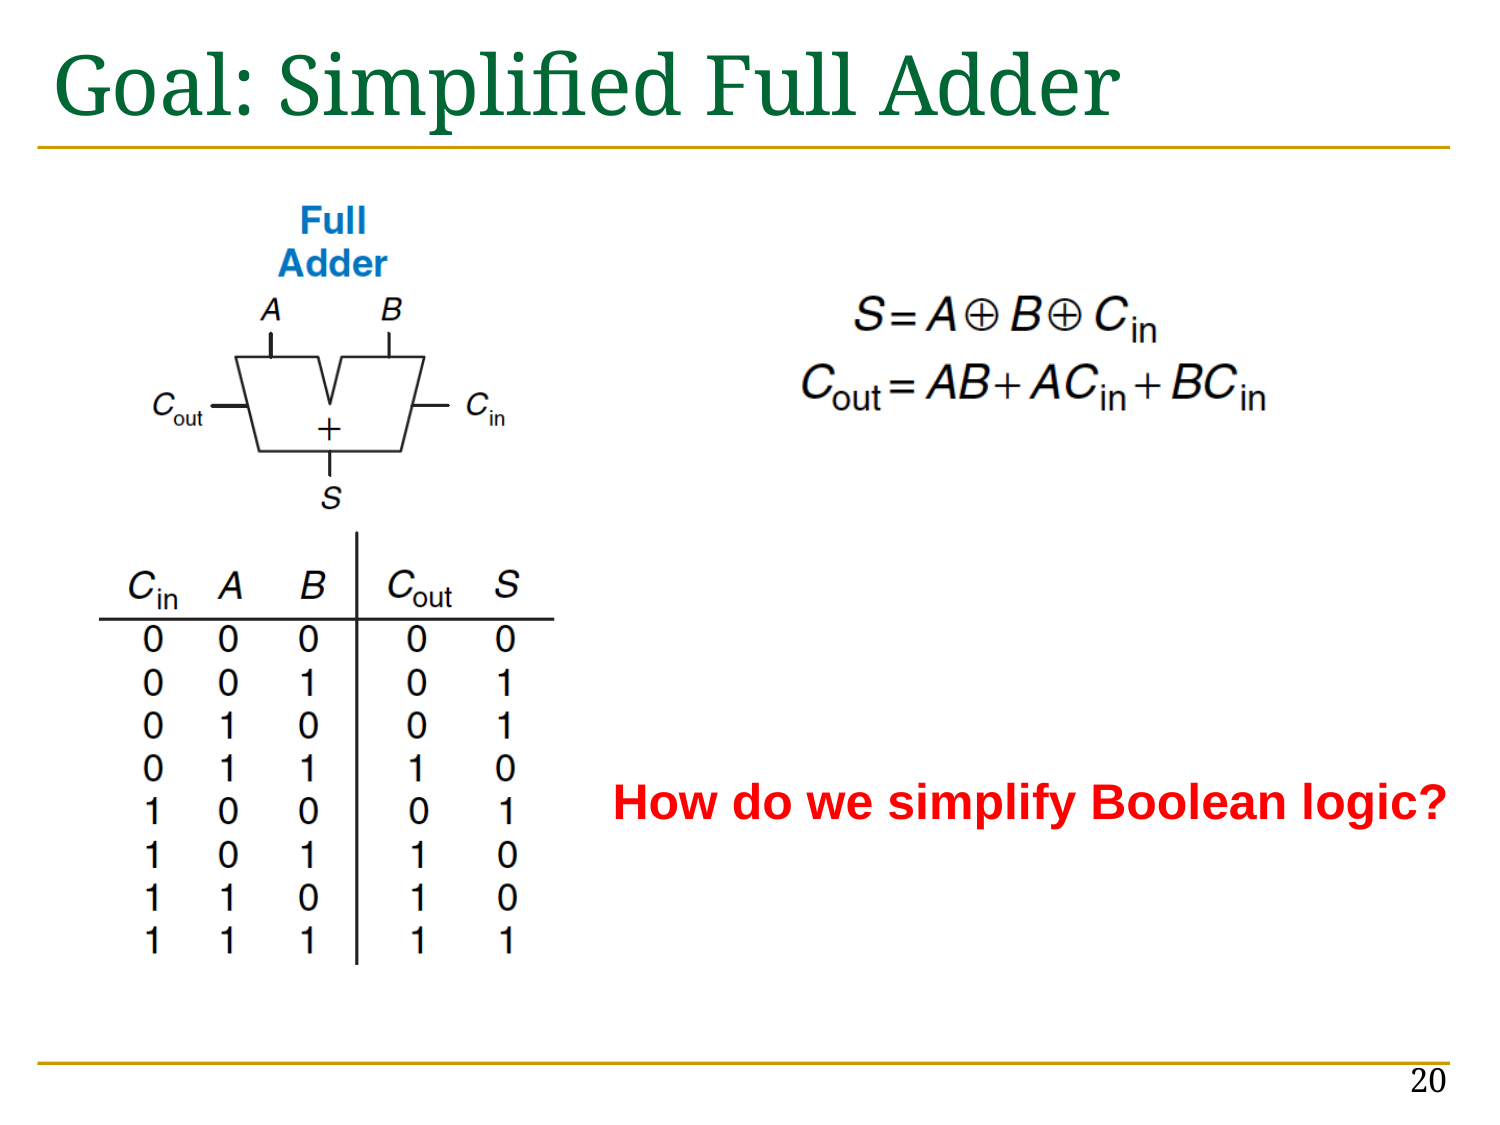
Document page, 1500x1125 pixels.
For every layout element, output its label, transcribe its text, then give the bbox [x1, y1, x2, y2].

text_box How do we simplify Boolean logic? [597, 762, 1465, 838]
picture [74, 189, 574, 990]
picture [774, 271, 1288, 438]
slide_number 20 [1111, 1036, 1462, 1112]
title Goal: Simplified Full Adder [37, 24, 1450, 200]
